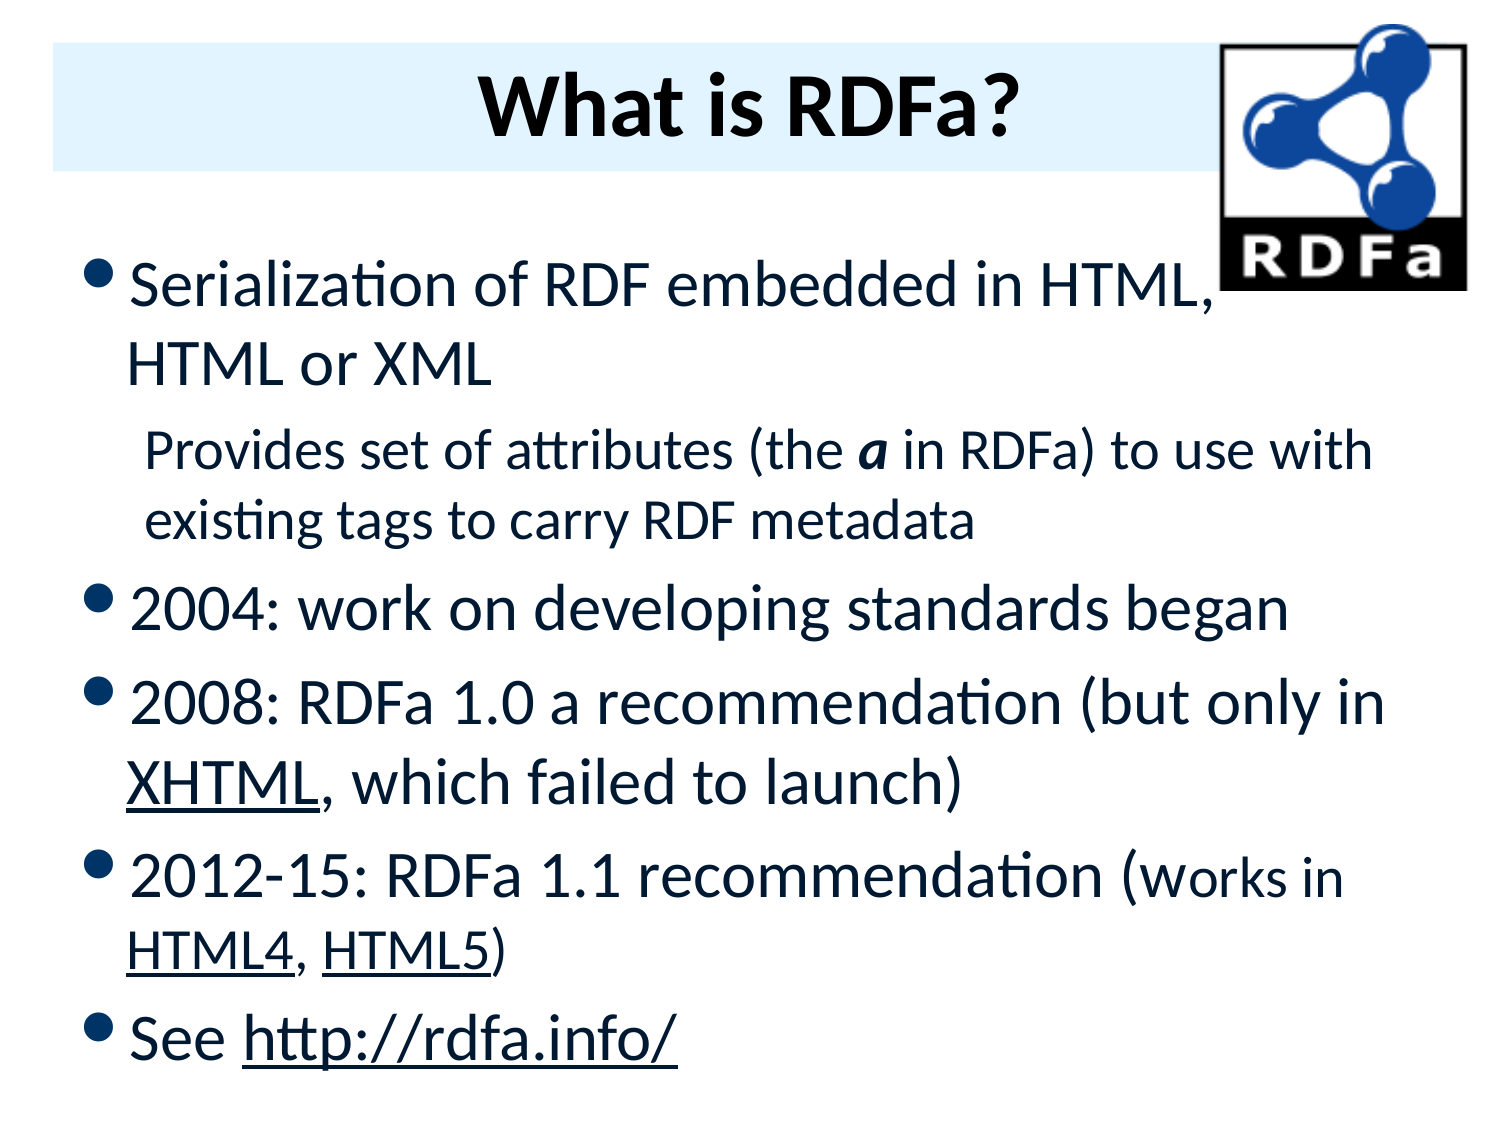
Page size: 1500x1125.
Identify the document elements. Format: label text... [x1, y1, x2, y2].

title What is RDFa? [53, 42, 1205, 172]
picture [1210, 23, 1478, 291]
list Serialization of RDF embedded in HTML, HTML or XML Provides set of attributes (the a in RDFa) to use with existing tags to carry RDF metadata 2004: work on developing standards began 2008: RDFa 1.0 a recommendation (but only in XHTML, which failed to launch) 2012-15: RDFa 1.1 recommendation (works in HTML4, HTML5) See http://rdfa.info/ [64, 231, 1436, 1047]
